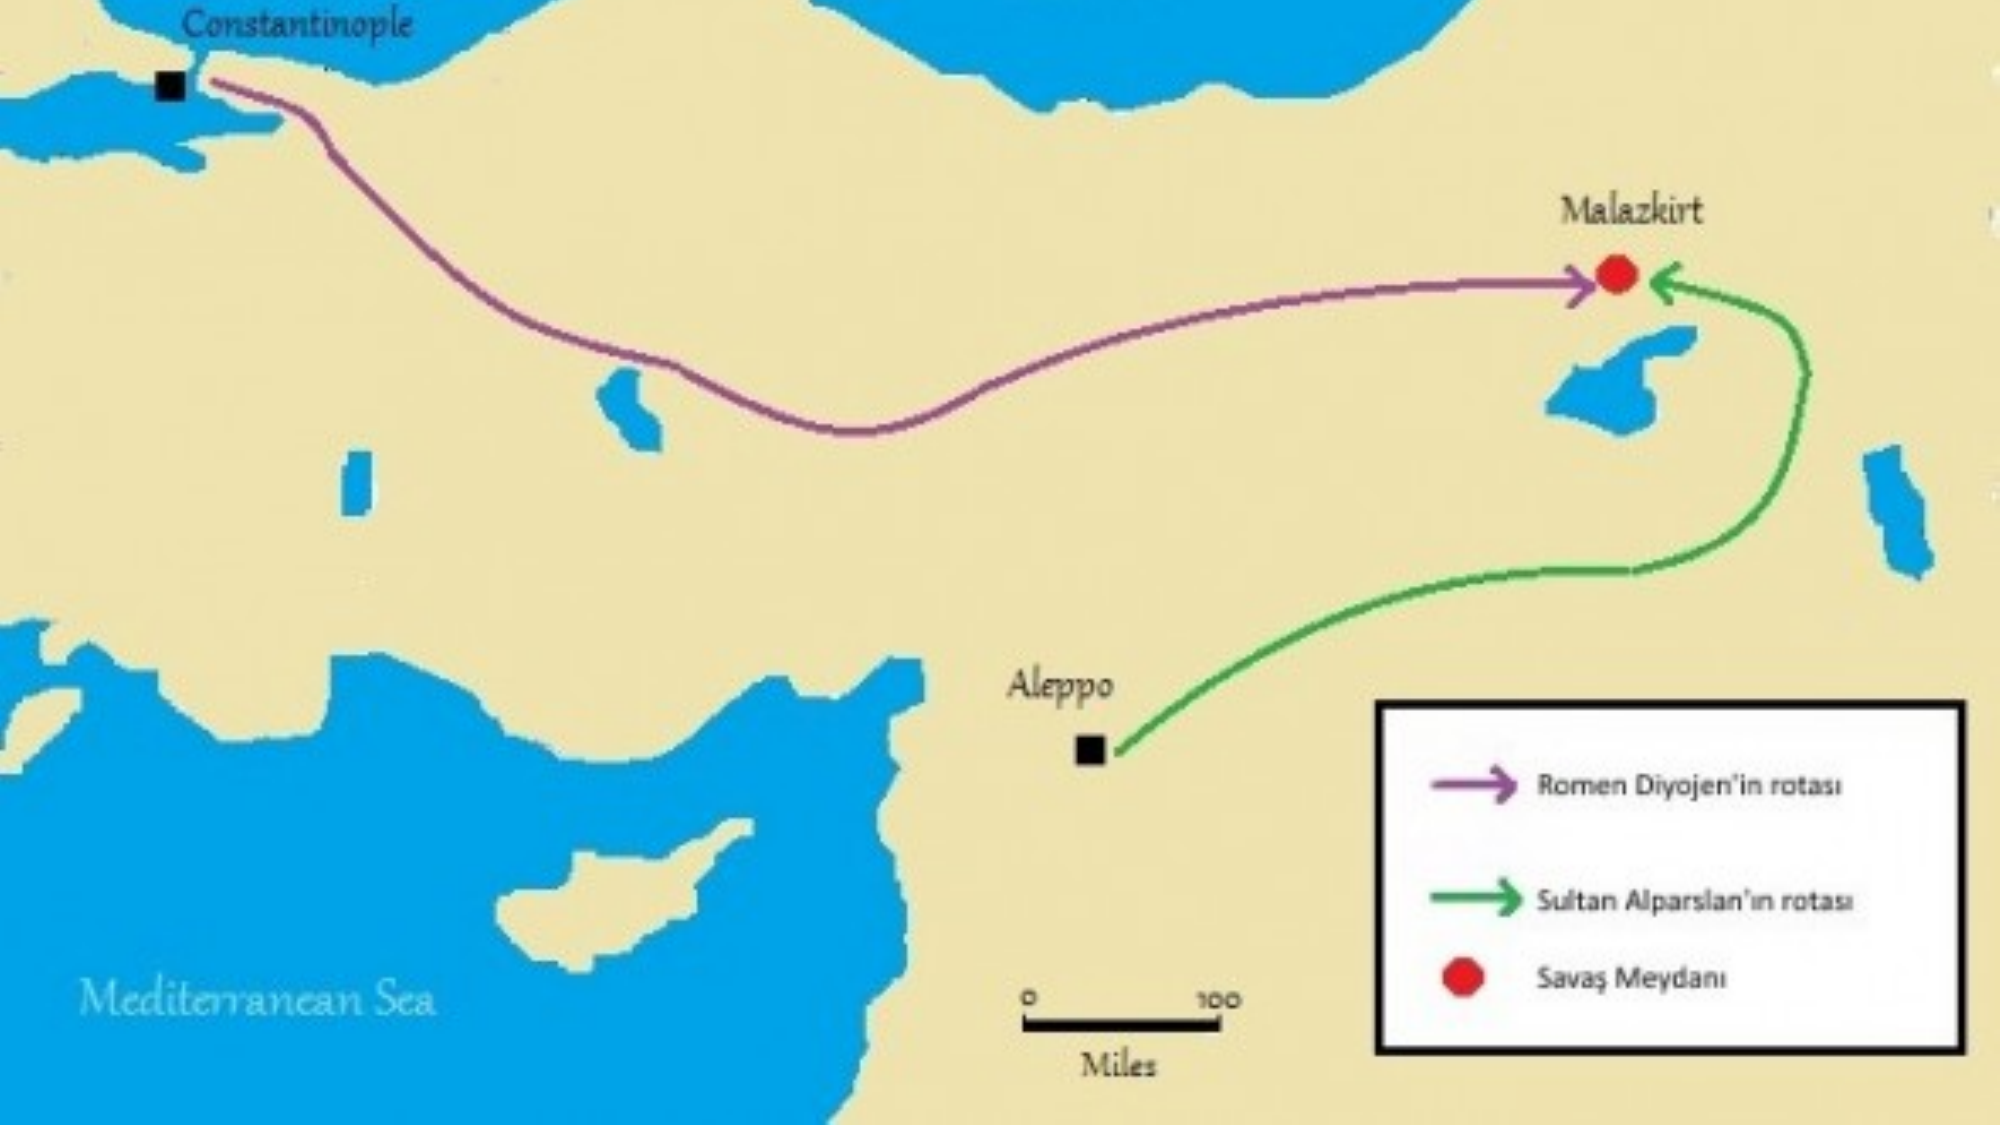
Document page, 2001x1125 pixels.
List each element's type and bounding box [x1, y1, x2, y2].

list [0, 0, 2000, 1125]
